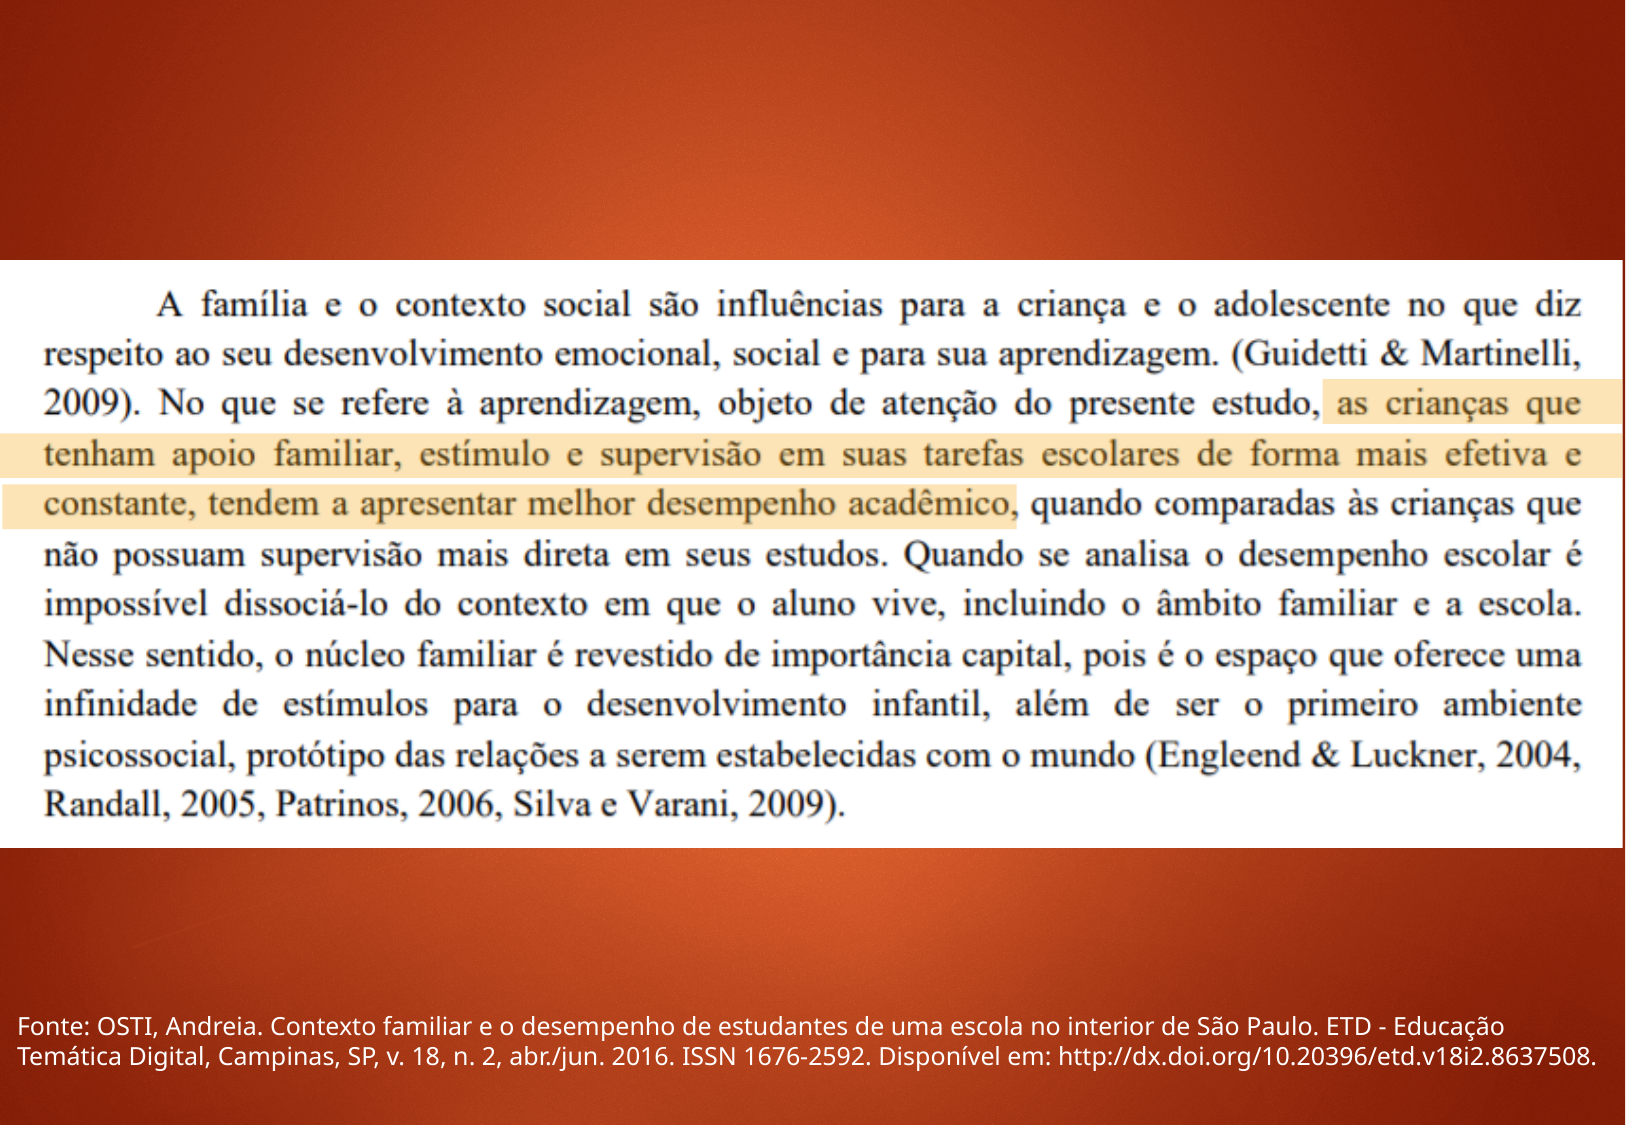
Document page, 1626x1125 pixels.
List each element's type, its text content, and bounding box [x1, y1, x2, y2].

text_box Fonte: OSTI, Andreia. Contexto familiar e o desempenho de estudantes de uma escola no interior de São Paulo. ETD - Educação Temática Digital, Campinas, SP, v. 18, n. 2, abr./jun. 2016. ISSN 1676-2592. Disponível em: http://dx.doi.org/10.20396/etd.v18i2.8637508. [2, 1003, 1623, 1078]
picture [0, 260, 1623, 849]
